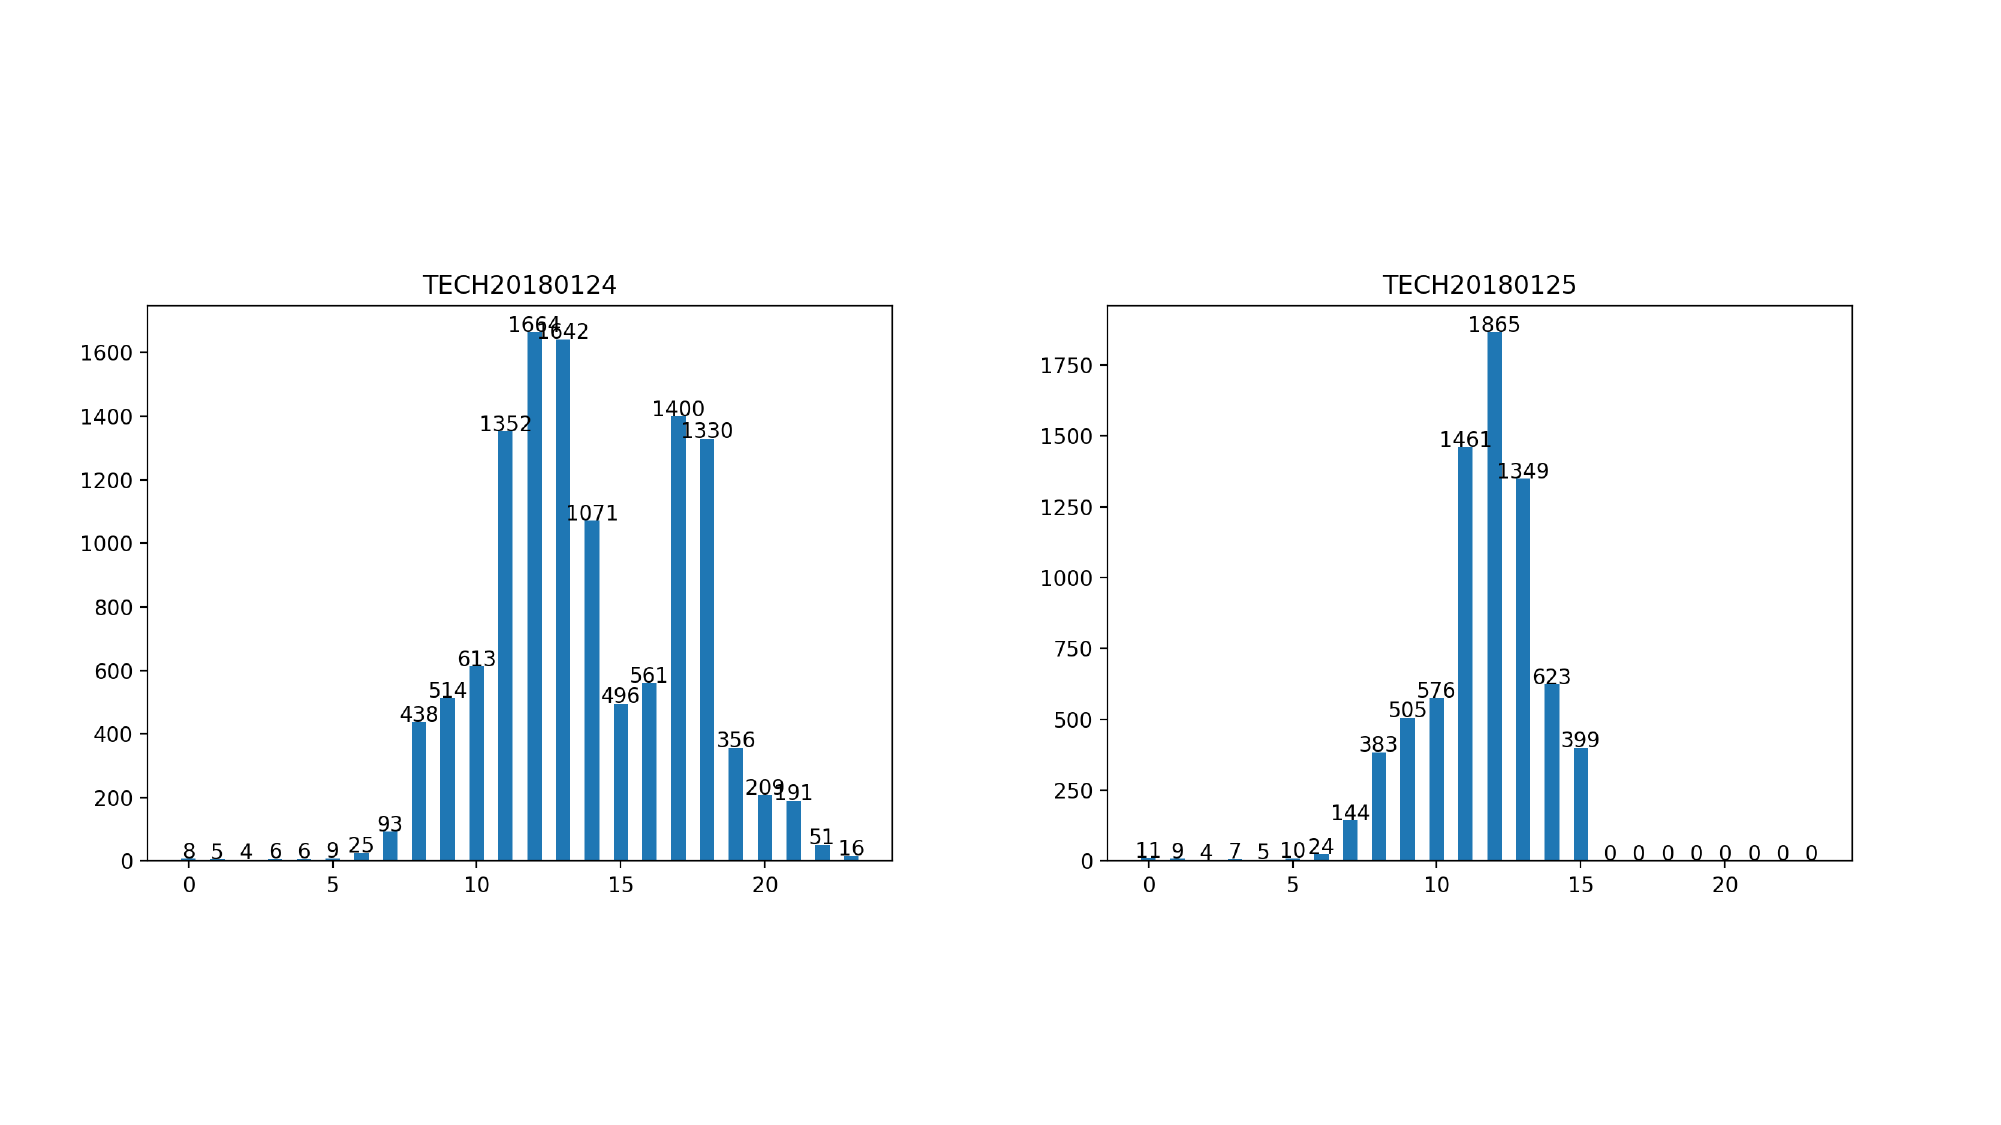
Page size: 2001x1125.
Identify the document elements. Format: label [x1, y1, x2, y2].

picture [27, 219, 1948, 940]
